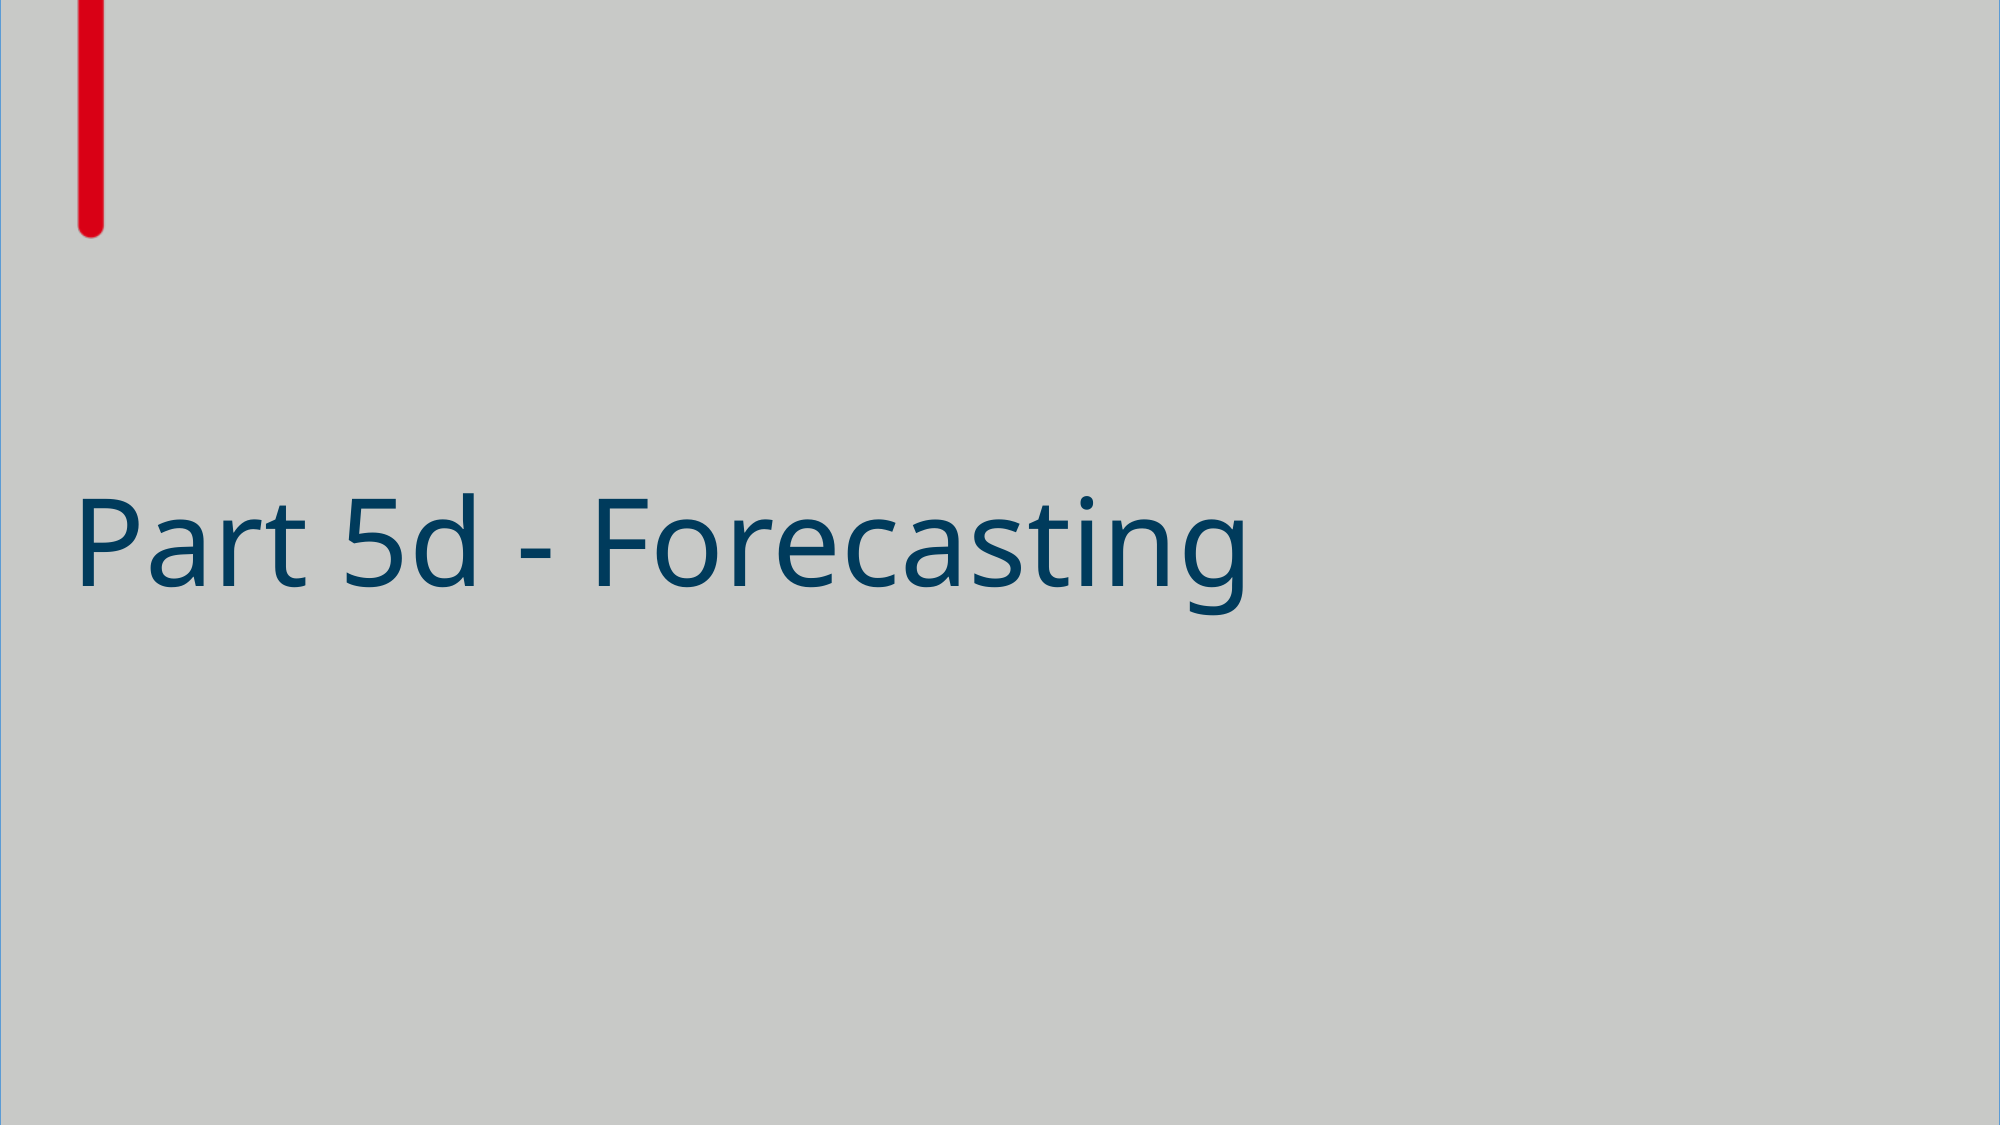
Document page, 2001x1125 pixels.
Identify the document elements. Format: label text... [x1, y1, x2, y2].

title Part 5d - Forecasting [56, 272, 1837, 621]
picture [76, 0, 108, 267]
